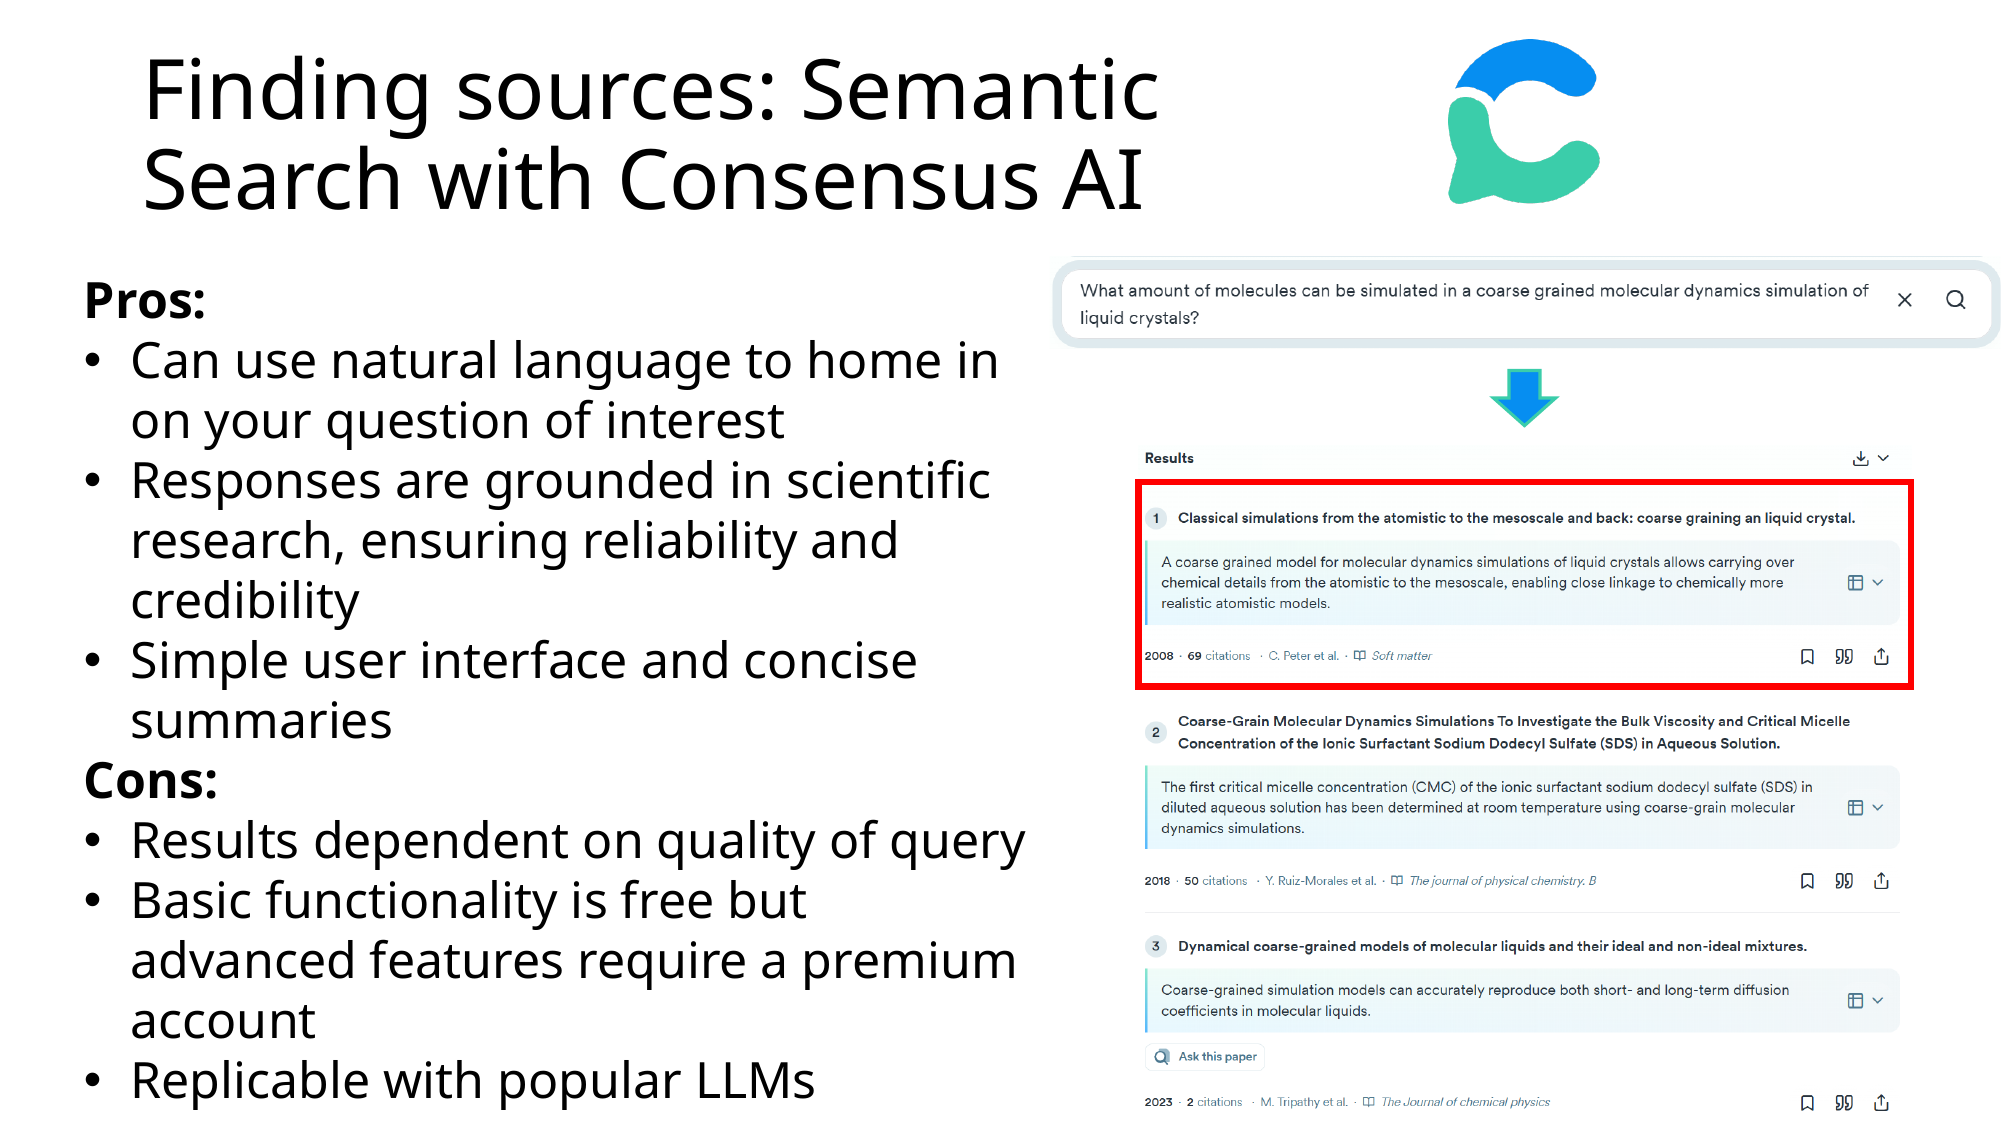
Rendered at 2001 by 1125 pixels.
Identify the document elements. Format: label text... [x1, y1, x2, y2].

picture [1447, 39, 1602, 204]
text_box Pros: Can use natural language to home in on your question of interest Responses are grounded in scientific research, ensuring reliability and credibility Simple user interface and concise summaries Cons: Results dependent on quality of query Basic functionality is free but advanced features require a premium account Replicable with popular LLMs [69, 261, 1050, 1117]
title Finding sources: Semantic Search with Consensus AI [127, 29, 1438, 247]
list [1049, 255, 2000, 349]
text_box [1489, 368, 1560, 428]
picture [1138, 444, 1912, 1125]
